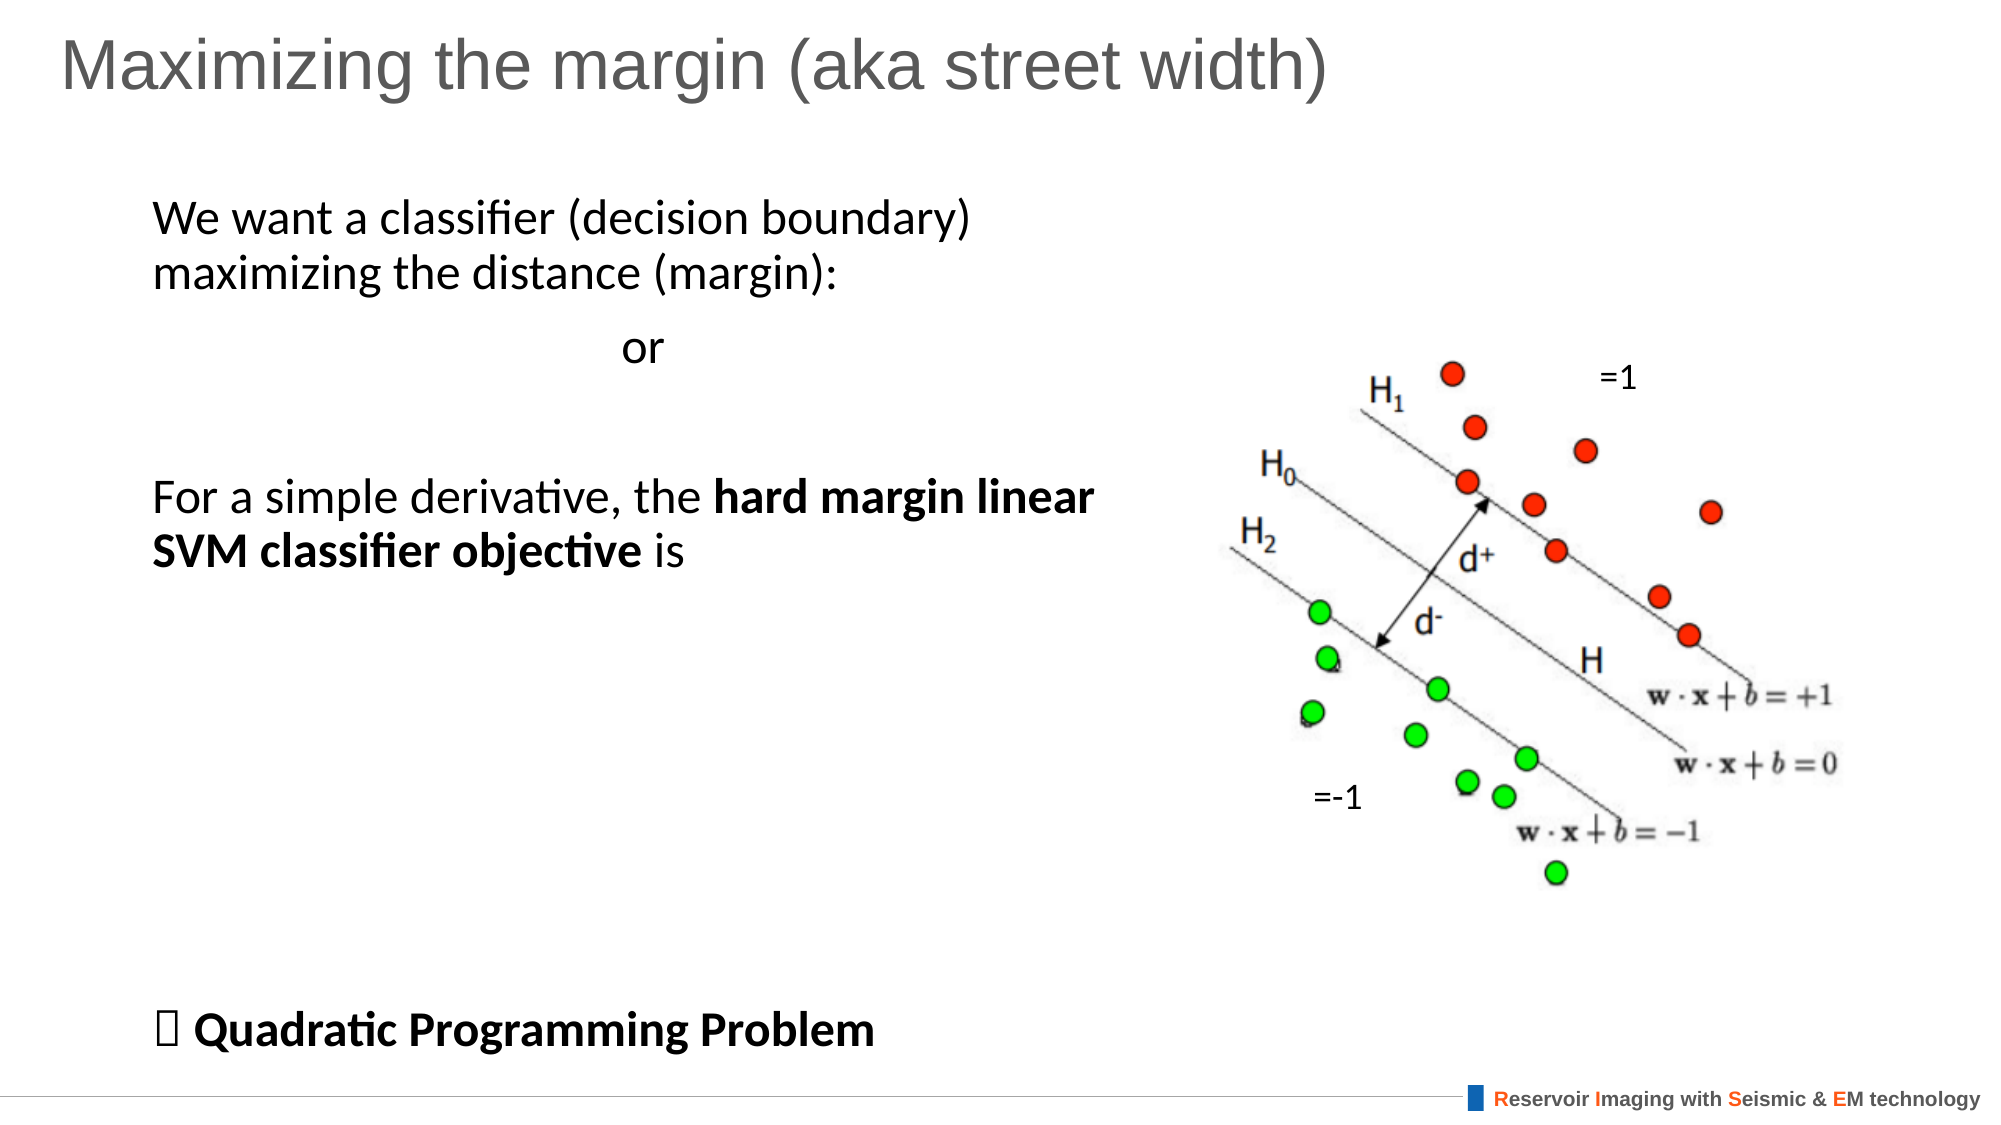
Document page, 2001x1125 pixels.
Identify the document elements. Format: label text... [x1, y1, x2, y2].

picture [1216, 344, 1867, 891]
title Maximizing the margin (aka street width) [45, 0, 1771, 134]
